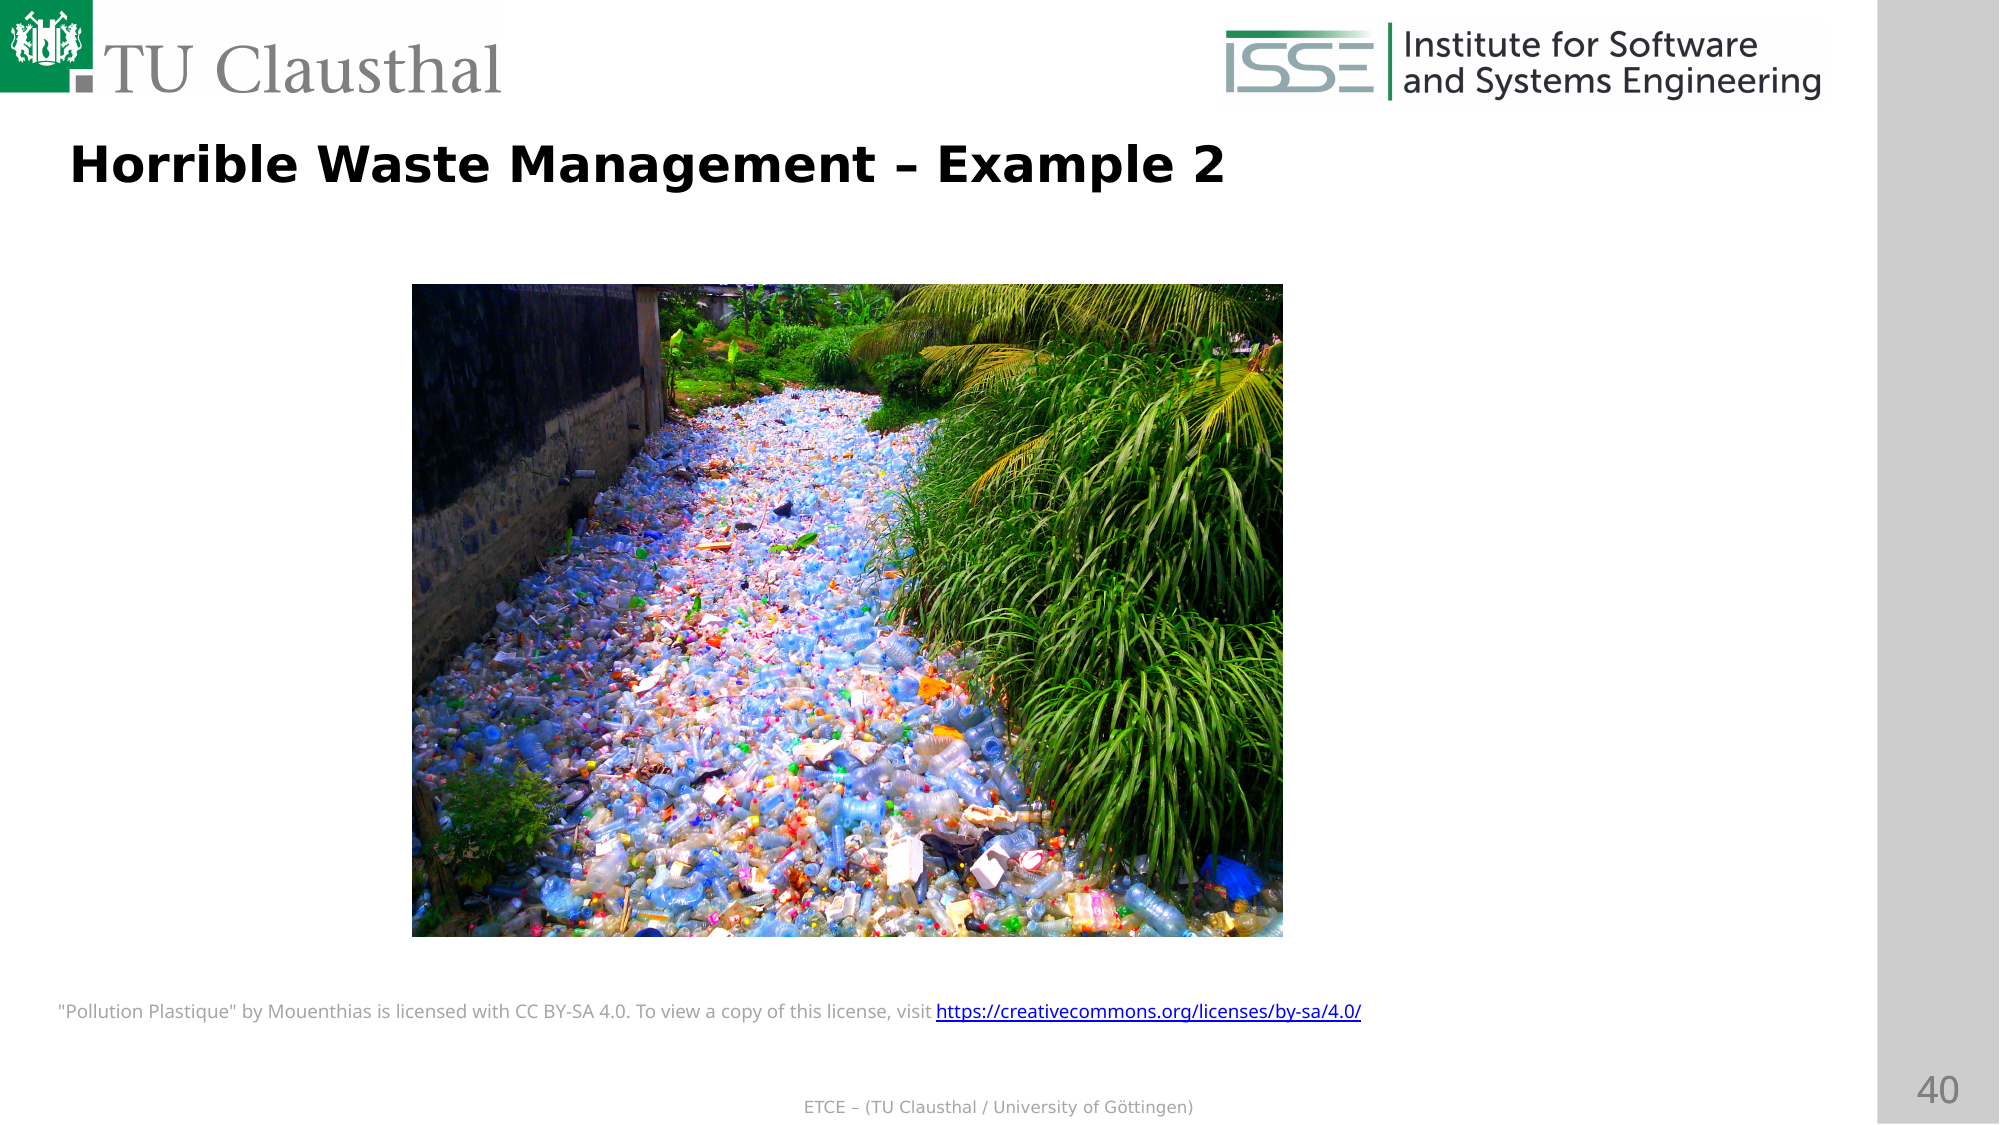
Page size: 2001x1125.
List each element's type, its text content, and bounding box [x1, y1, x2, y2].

text_box "Pollution Plastique" by Mouenthias is licensed with CC BY-SA 4.0. To view a copy of this license, visit https://creativecommons.org/licenses/by-sa/4.0/ [43, 992, 1828, 1033]
picture [412, 284, 1283, 938]
picture [1218, 22, 1826, 107]
picture [0, 0, 501, 93]
text_box Horrible Waste Management – Example 2 [54, 125, 1818, 207]
